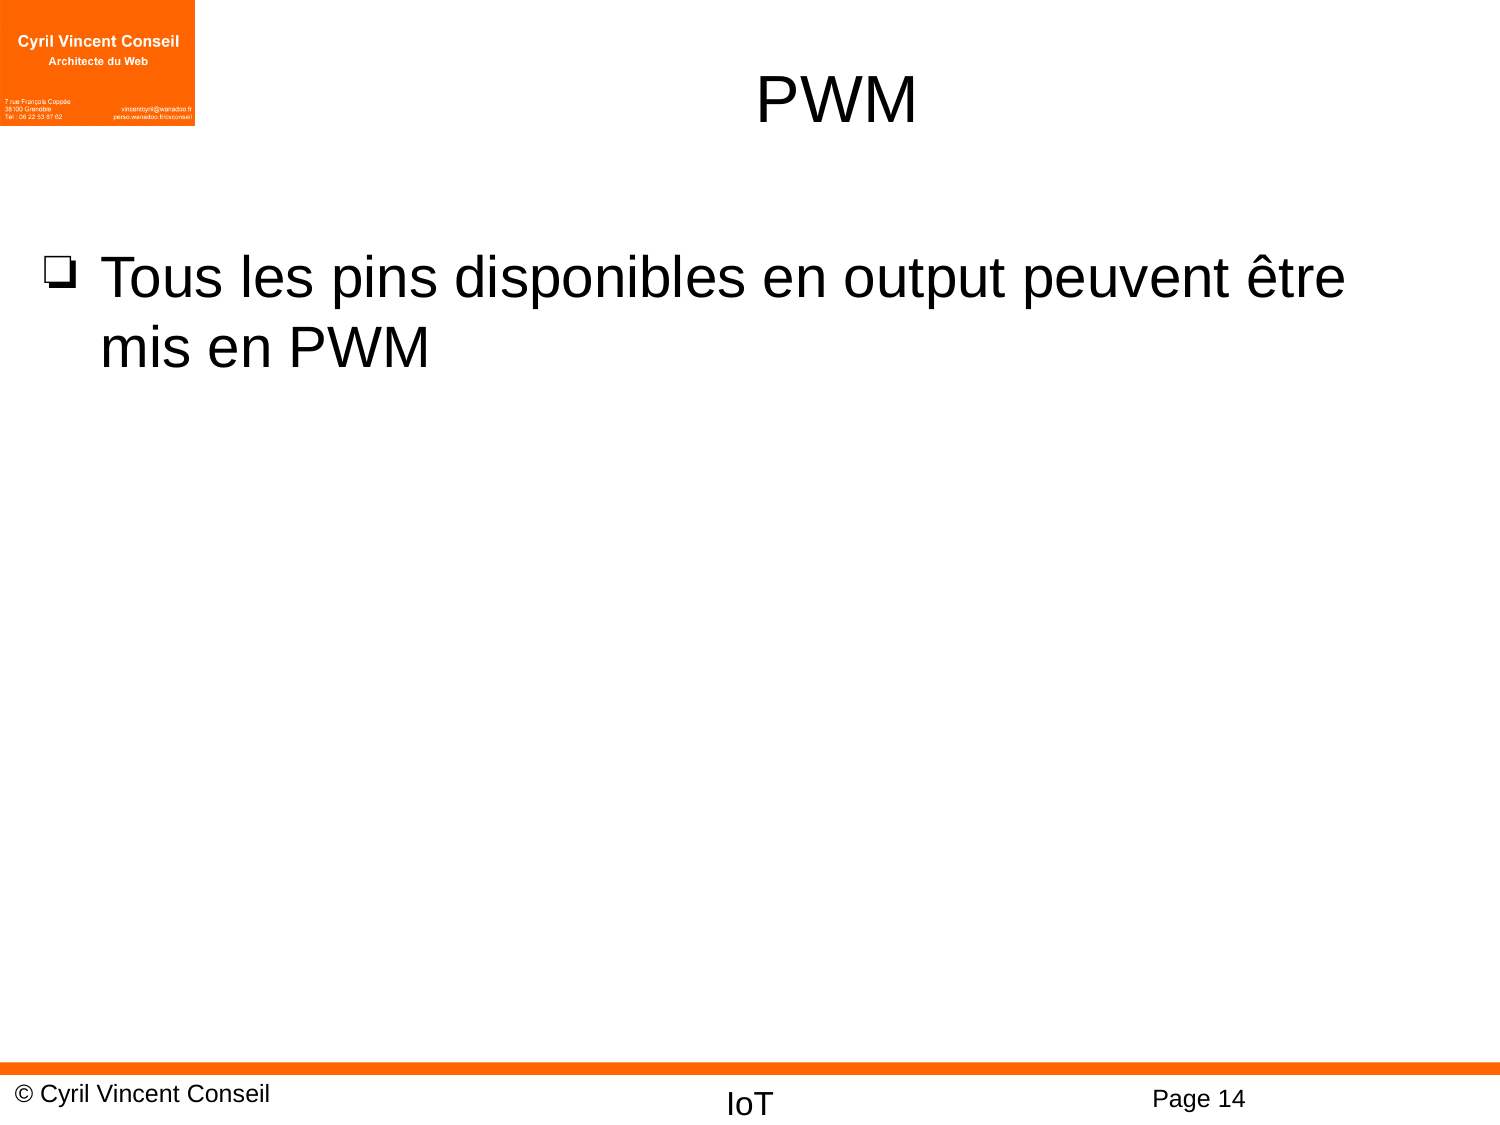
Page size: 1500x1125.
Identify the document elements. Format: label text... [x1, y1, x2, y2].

title PWM [194, 2, 1480, 190]
picture [0, 0, 195, 126]
list Tous les pins disponibles en output peuvent être mis en PWM [29, 231, 1468, 1059]
